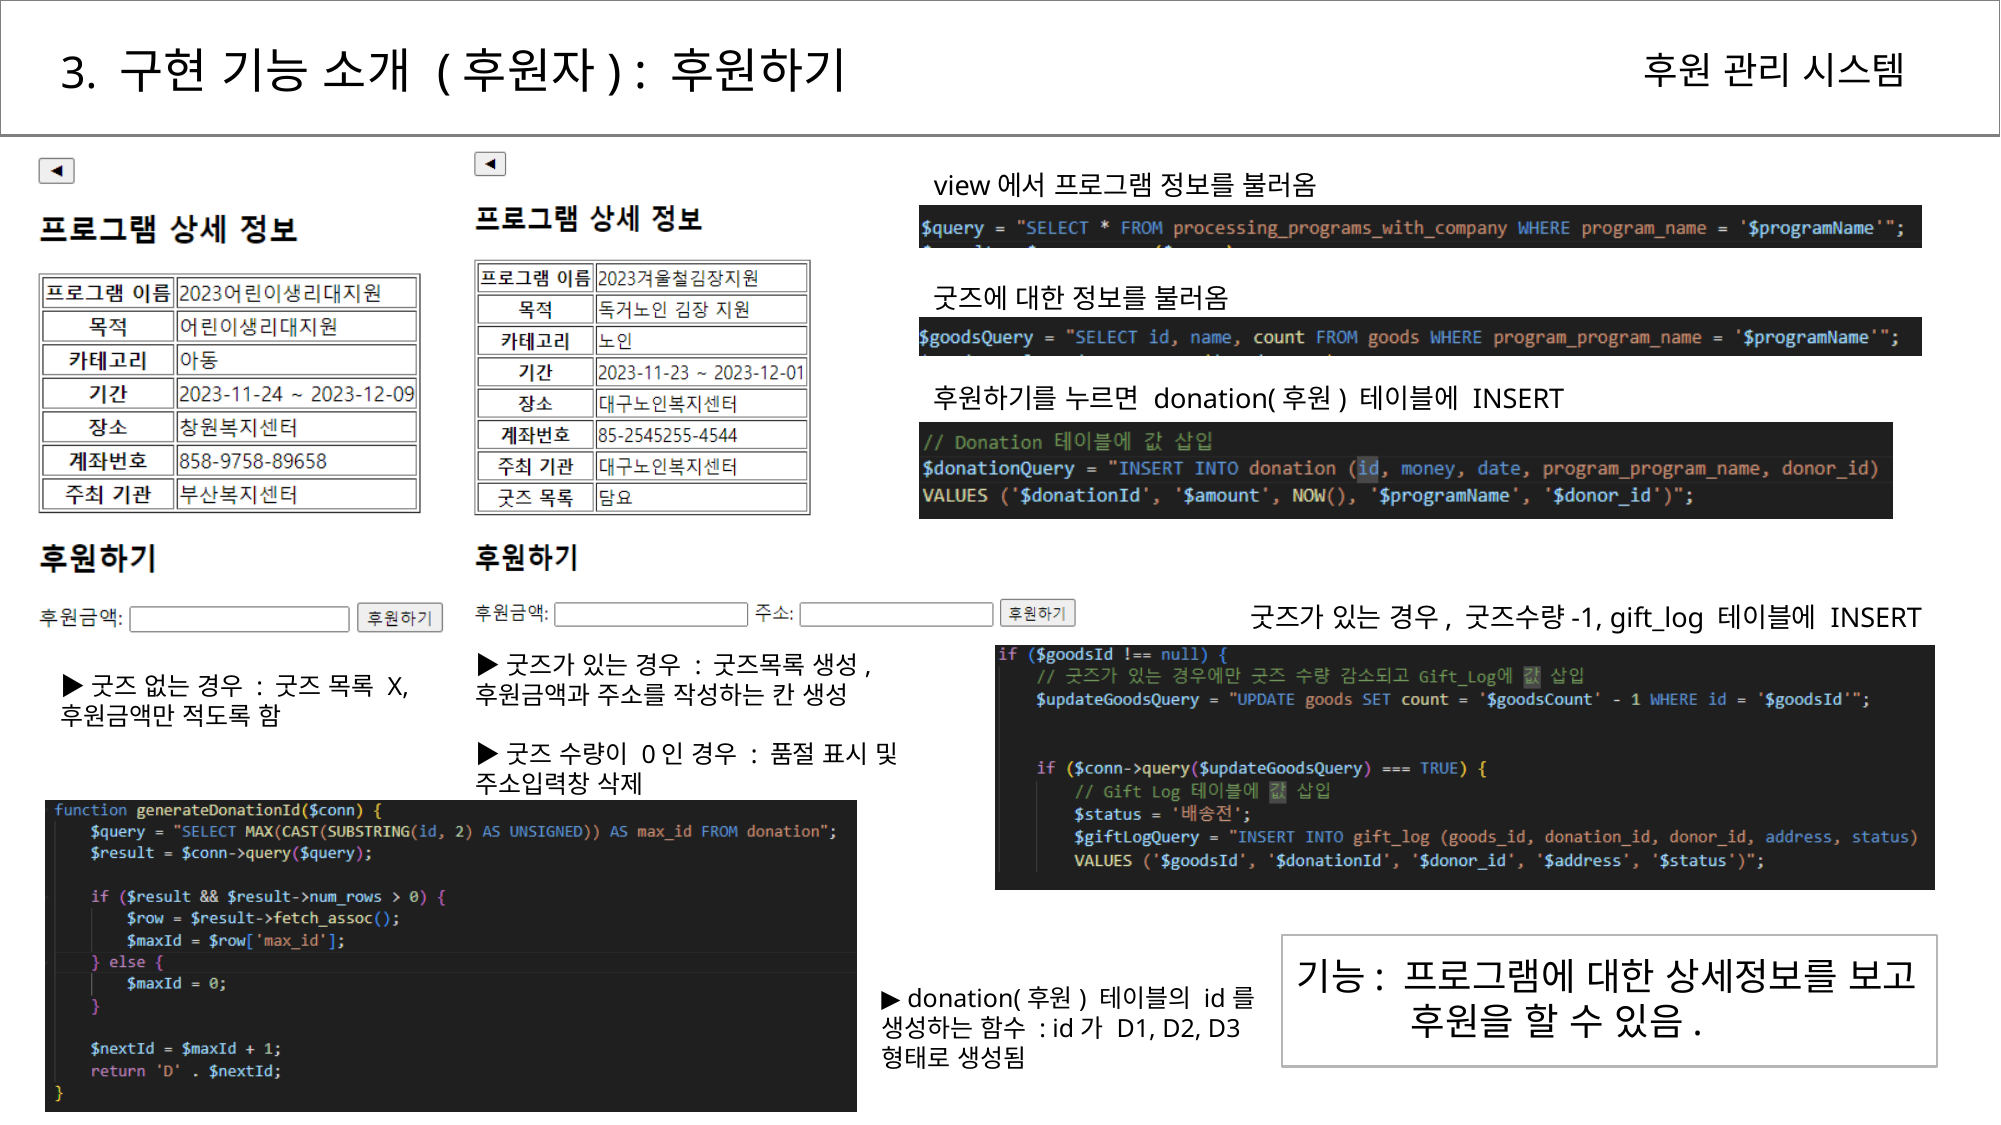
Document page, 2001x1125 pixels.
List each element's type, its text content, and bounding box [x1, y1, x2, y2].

picture [45, 800, 857, 1113]
text_box ▶ donation(후원) 테이블의 id를 생성하는 함수 : id가 D1, D2, D3 형태로 생성됨 [866, 967, 1274, 1115]
text_box [1280, 933, 1939, 1069]
text_box [0, 0, 2000, 136]
text_box 후원 관리 시스템 [1628, 16, 2000, 105]
text_box 후원하기를 누르면 donation(후원) 테이블에 INSERT [1140, 366, 1680, 412]
text_box 굿즈가 있는 경우, 굿즈수량-1, gift_log 테이블에 INSERT [1235, 585, 1997, 650]
text_box ▶굿즈 없는 경우 : 굿즈 목록 X, 후원금액만 적도록 함 [45, 675, 436, 744]
text_box 굿즈에 대한 정보를 불러옴 [1140, 265, 1680, 311]
text_box 기능: 프로그램에 대한 상세정보를 보고 후원을 할 수 있음. [1281, 937, 1997, 1104]
text_box 3. 구현 기능 소개 (후원자) : 후원하기 [45, 25, 1358, 124]
text_box view에서 프로그램 정보를 불러옴 [1140, 153, 1680, 199]
picture [30, 147, 468, 667]
picture [470, 146, 1936, 890]
text_box ▶굿즈가 있는 경우 : 굿즈목록 생성, 후원금액과 주소를 작성하는 칸 생성 ▶굿즈 수량이 0인 경우 : 품절 표시 및 주소입력창 삭제 [460, 658, 970, 723]
